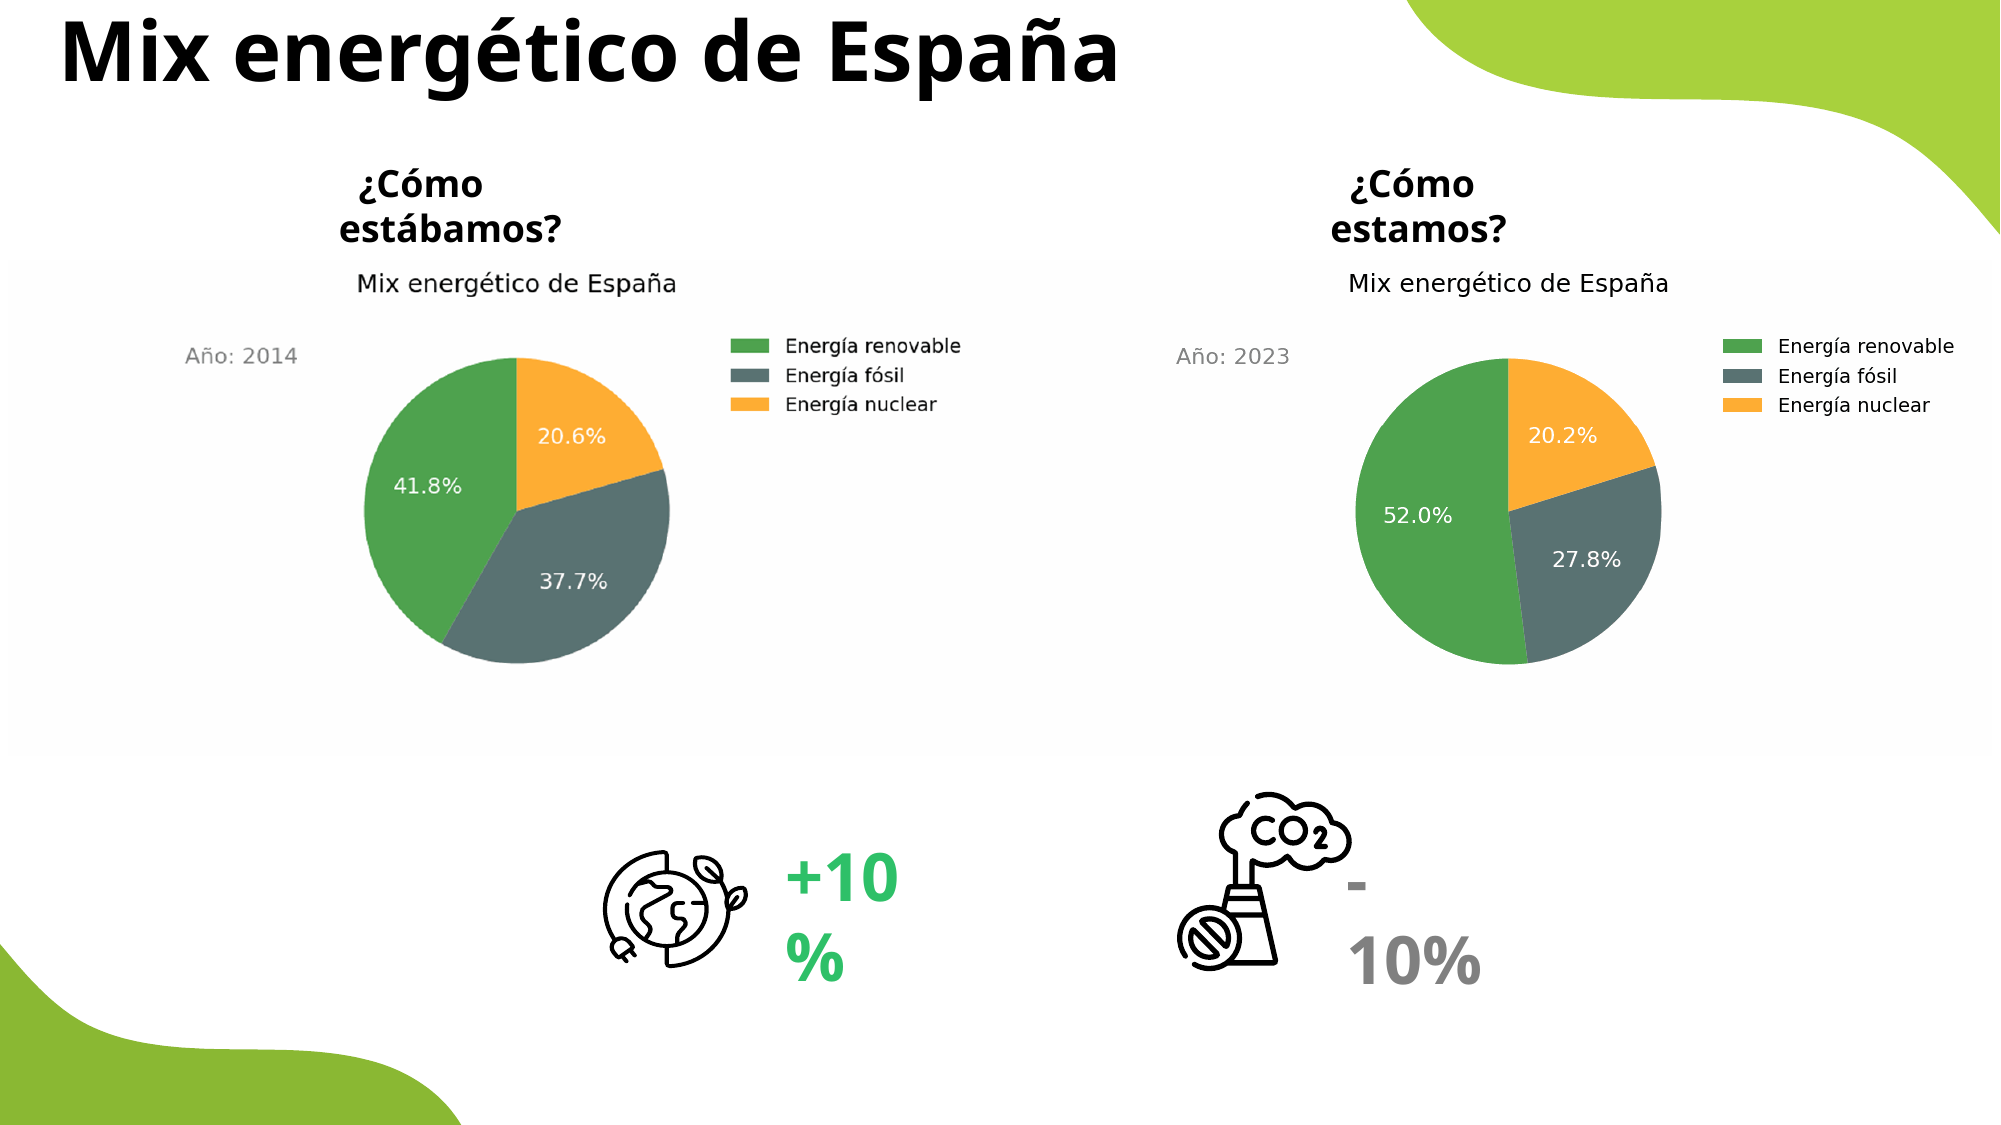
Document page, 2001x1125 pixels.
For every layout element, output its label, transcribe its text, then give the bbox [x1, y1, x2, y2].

text_box -10% [1353, 867, 1507, 969]
text_box +10% [769, 864, 959, 965]
picture [8, 260, 1992, 756]
text_box ¿Cómo estamos? [1315, 152, 1677, 258]
text_box Mix energético de España [0, 0, 1545, 109]
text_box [1176, 791, 1353, 972]
text_box [602, 850, 748, 969]
text_box ¿Cómo estábamos? [324, 152, 685, 258]
